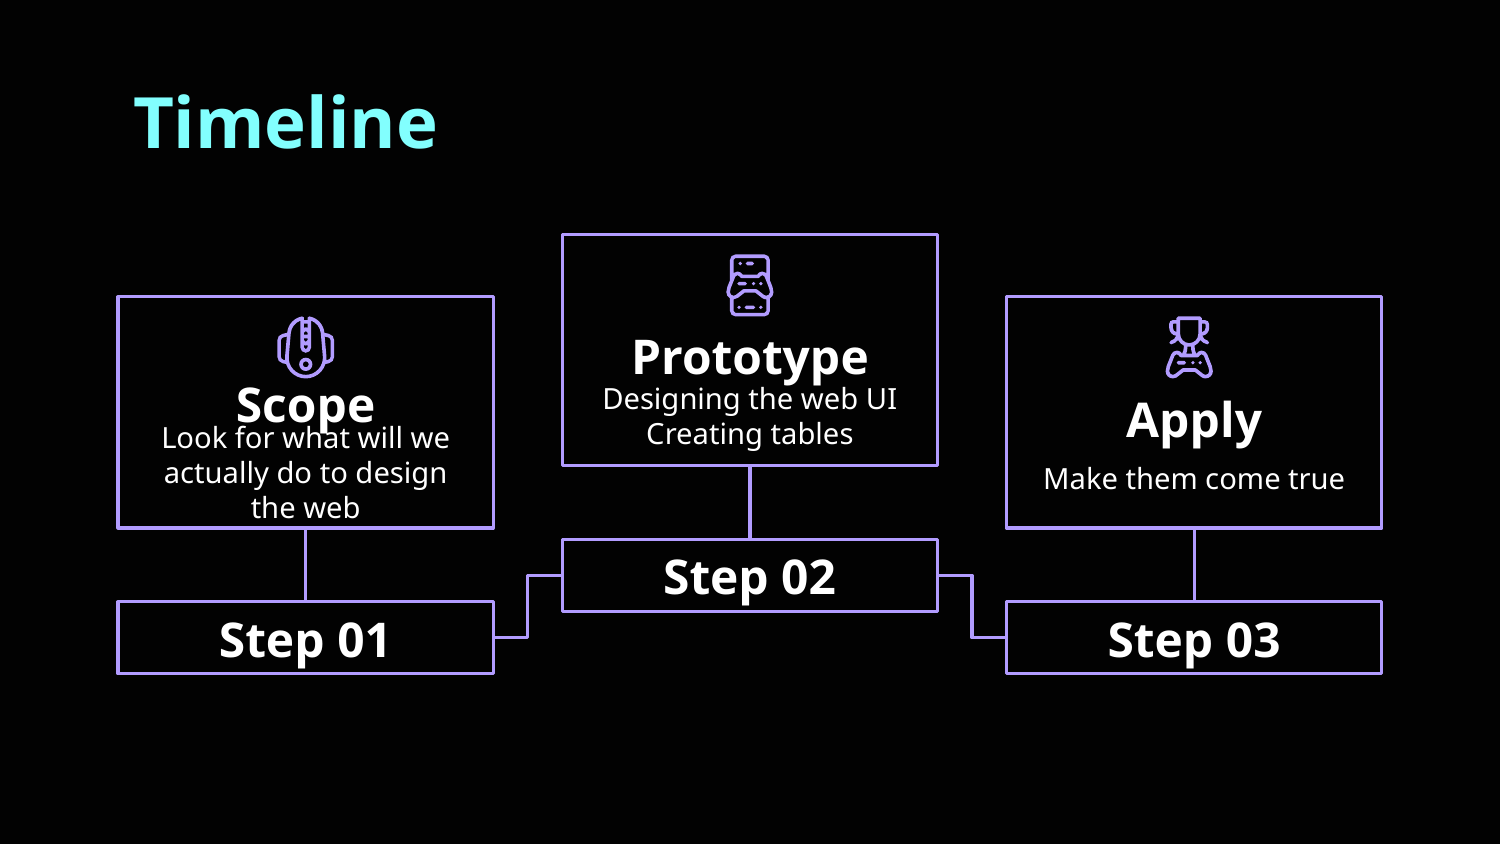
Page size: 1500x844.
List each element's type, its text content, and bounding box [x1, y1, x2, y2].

text_box Step 02 [562, 539, 938, 612]
text_box Scope [135, 382, 476, 425]
text_box Designing the web UI Creating tables [579, 375, 920, 455]
text_box Step 01 [118, 601, 494, 674]
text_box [937, 575, 1007, 639]
text_box [118, 296, 494, 528]
text_box Prototype [579, 334, 920, 375]
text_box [1165, 316, 1214, 379]
text_box Step 03 [1006, 601, 1382, 674]
text_box [562, 234, 938, 466]
title Timeline [118, 72, 1382, 167]
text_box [726, 254, 774, 317]
text_box Look for what will we actually do to design the web [135, 431, 476, 512]
text_box Make them come true [1024, 437, 1365, 518]
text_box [493, 575, 563, 639]
text_box [1006, 296, 1382, 528]
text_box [277, 316, 335, 379]
text_box Apply [1024, 397, 1365, 437]
